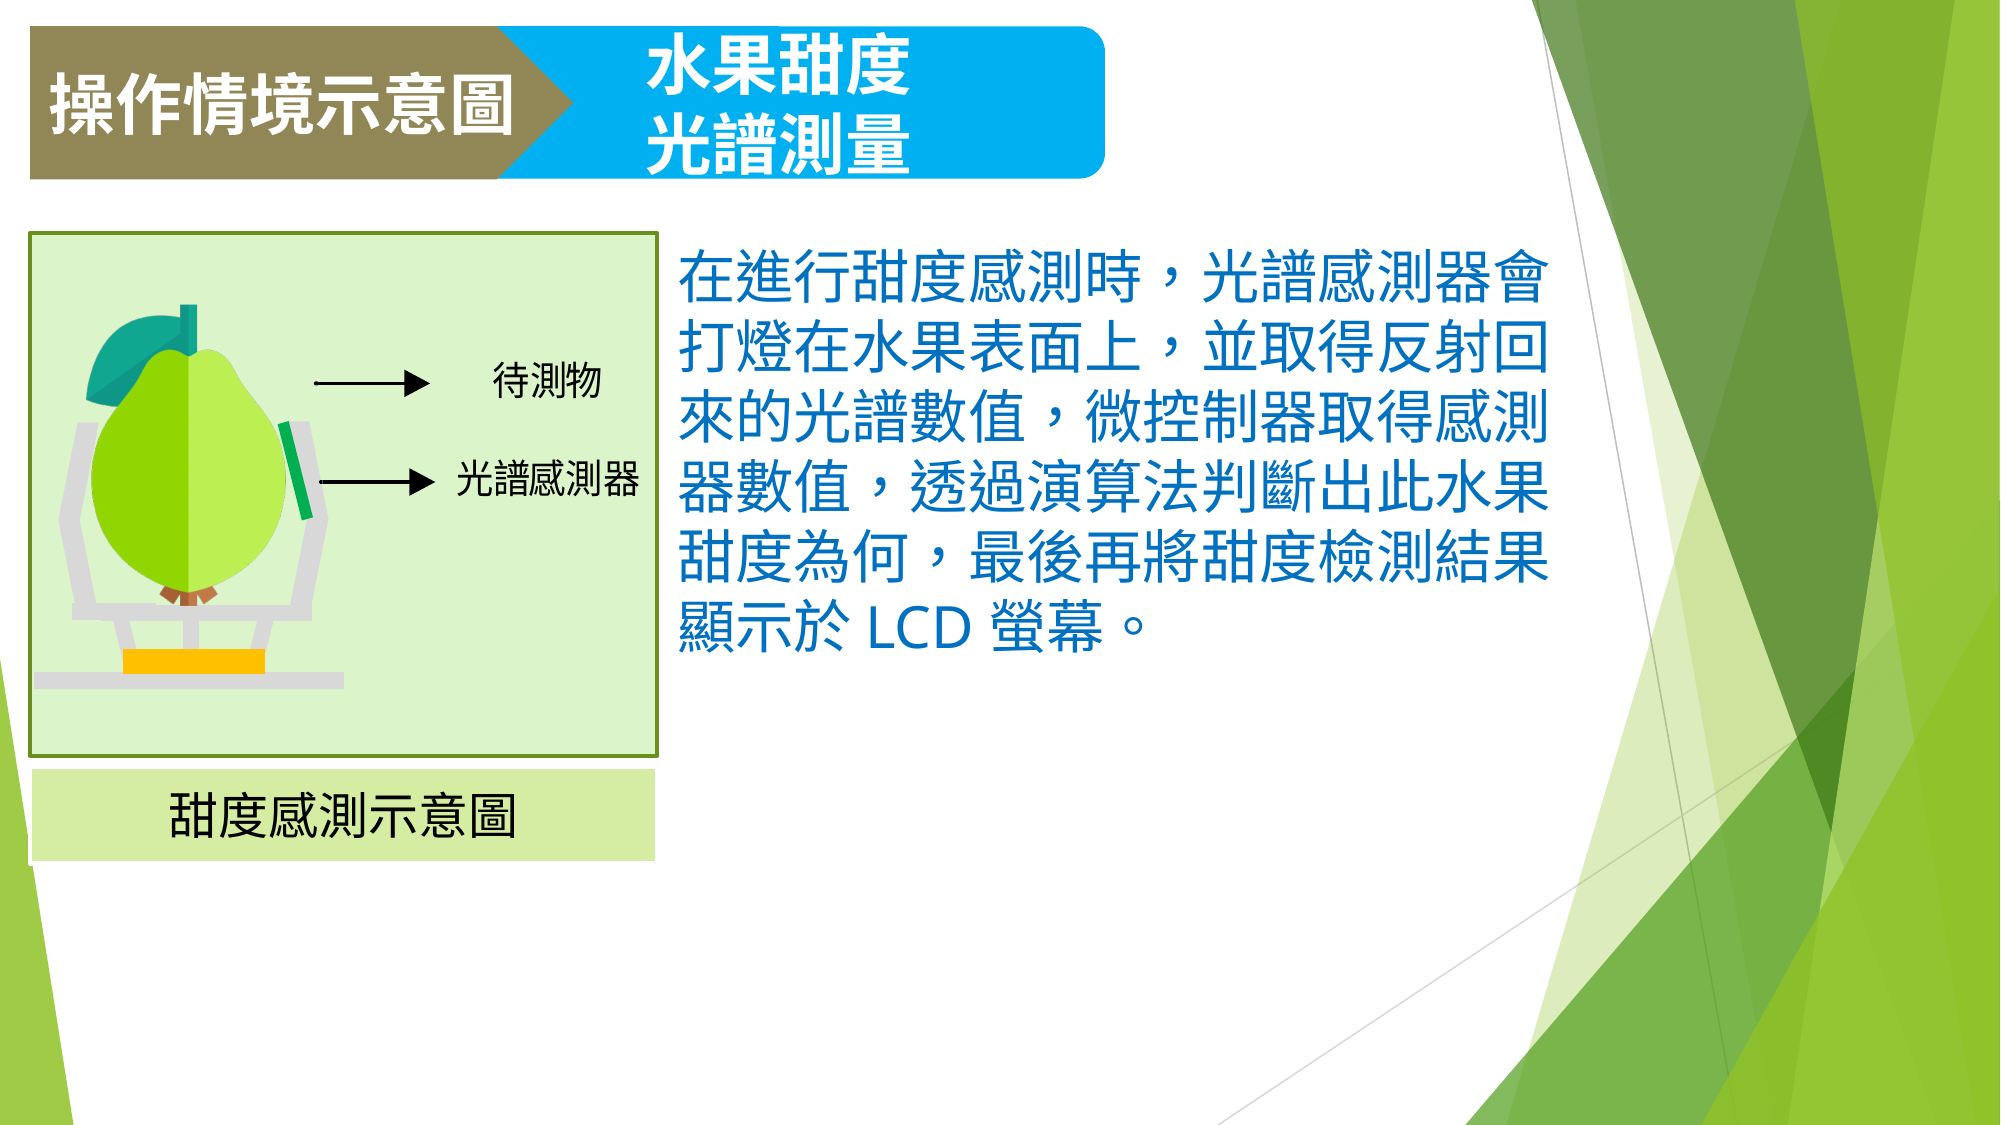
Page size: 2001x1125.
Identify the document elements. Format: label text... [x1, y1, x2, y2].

text_box 在進行甜度感測時，光譜感測器會 打燈在水果表面上，並取得反射回 來的光譜數值，微控制器取得感測 器數值，透過演算法判斷出此水果 甜度為何，最後再將甜度檢測結果 顯示於LCD螢幕。 [662, 233, 1566, 728]
text_box 水果甜度 光譜測量 [498, 26, 1105, 179]
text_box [29, 766, 658, 864]
text_box [28, 696, 659, 758]
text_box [29, 298, 658, 691]
text_box 操作情境示意圖 [30, 26, 574, 180]
text_box [28, 231, 659, 299]
